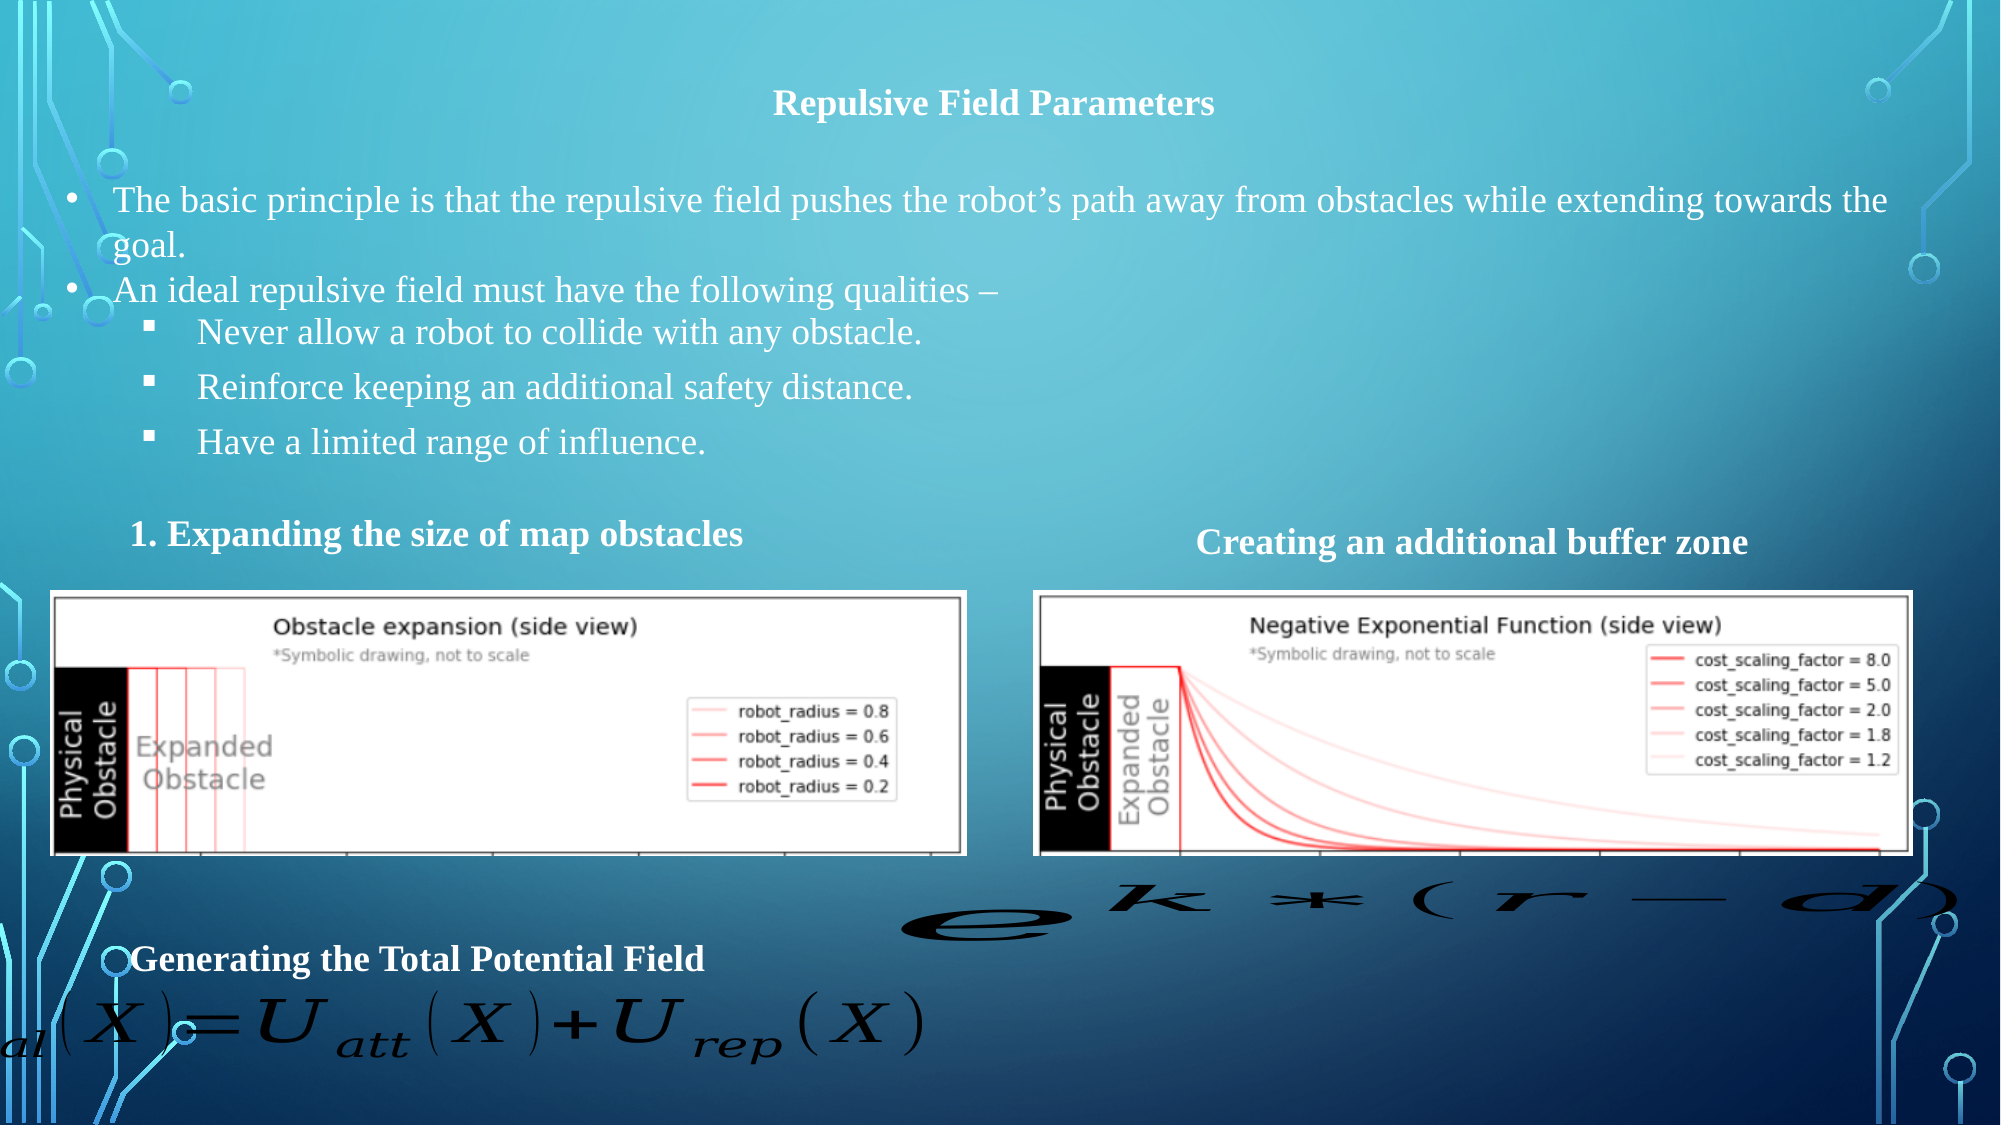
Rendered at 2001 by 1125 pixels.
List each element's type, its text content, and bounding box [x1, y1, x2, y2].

picture [1033, 590, 1913, 856]
text_box 1. Expanding the size of map obstacles [114, 501, 820, 562]
text_box Repulsive Field Parameters [758, 70, 1242, 131]
text_box Generating the Total Potential Field [114, 926, 1207, 987]
text_box Creating an additional buffer zone [1180, 510, 2000, 570]
text_box The basic principle is that the repulsive field pushes the robot’s path away from obstacles while extending towards the goal. An ideal repulsive field must have the following qualities – Never allow a robot to collide with any obstacle. Reinforce keeping an additional safety distance. Have a limited range of influence. [50, 167, 1950, 471]
picture [50, 590, 967, 856]
